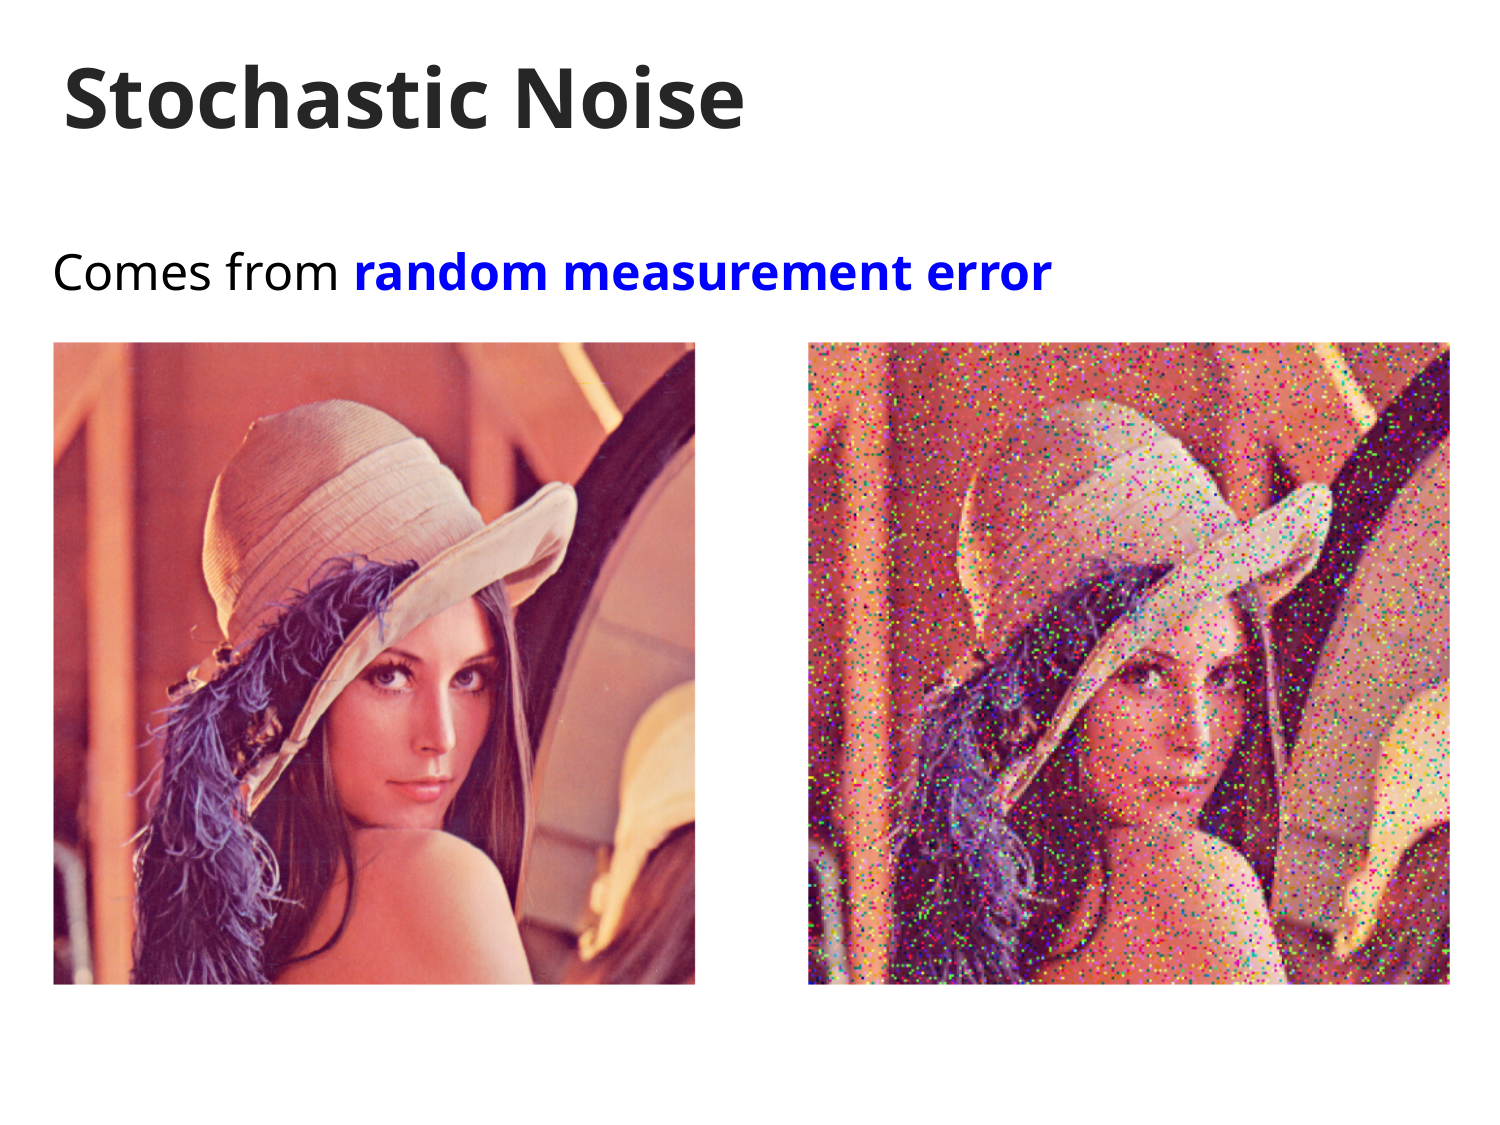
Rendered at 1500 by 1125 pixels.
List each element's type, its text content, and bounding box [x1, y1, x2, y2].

picture [11, 323, 1489, 1016]
title Stochastic Noise [48, 41, 1456, 149]
text_box Comes from random measurement error [37, 232, 1069, 308]
